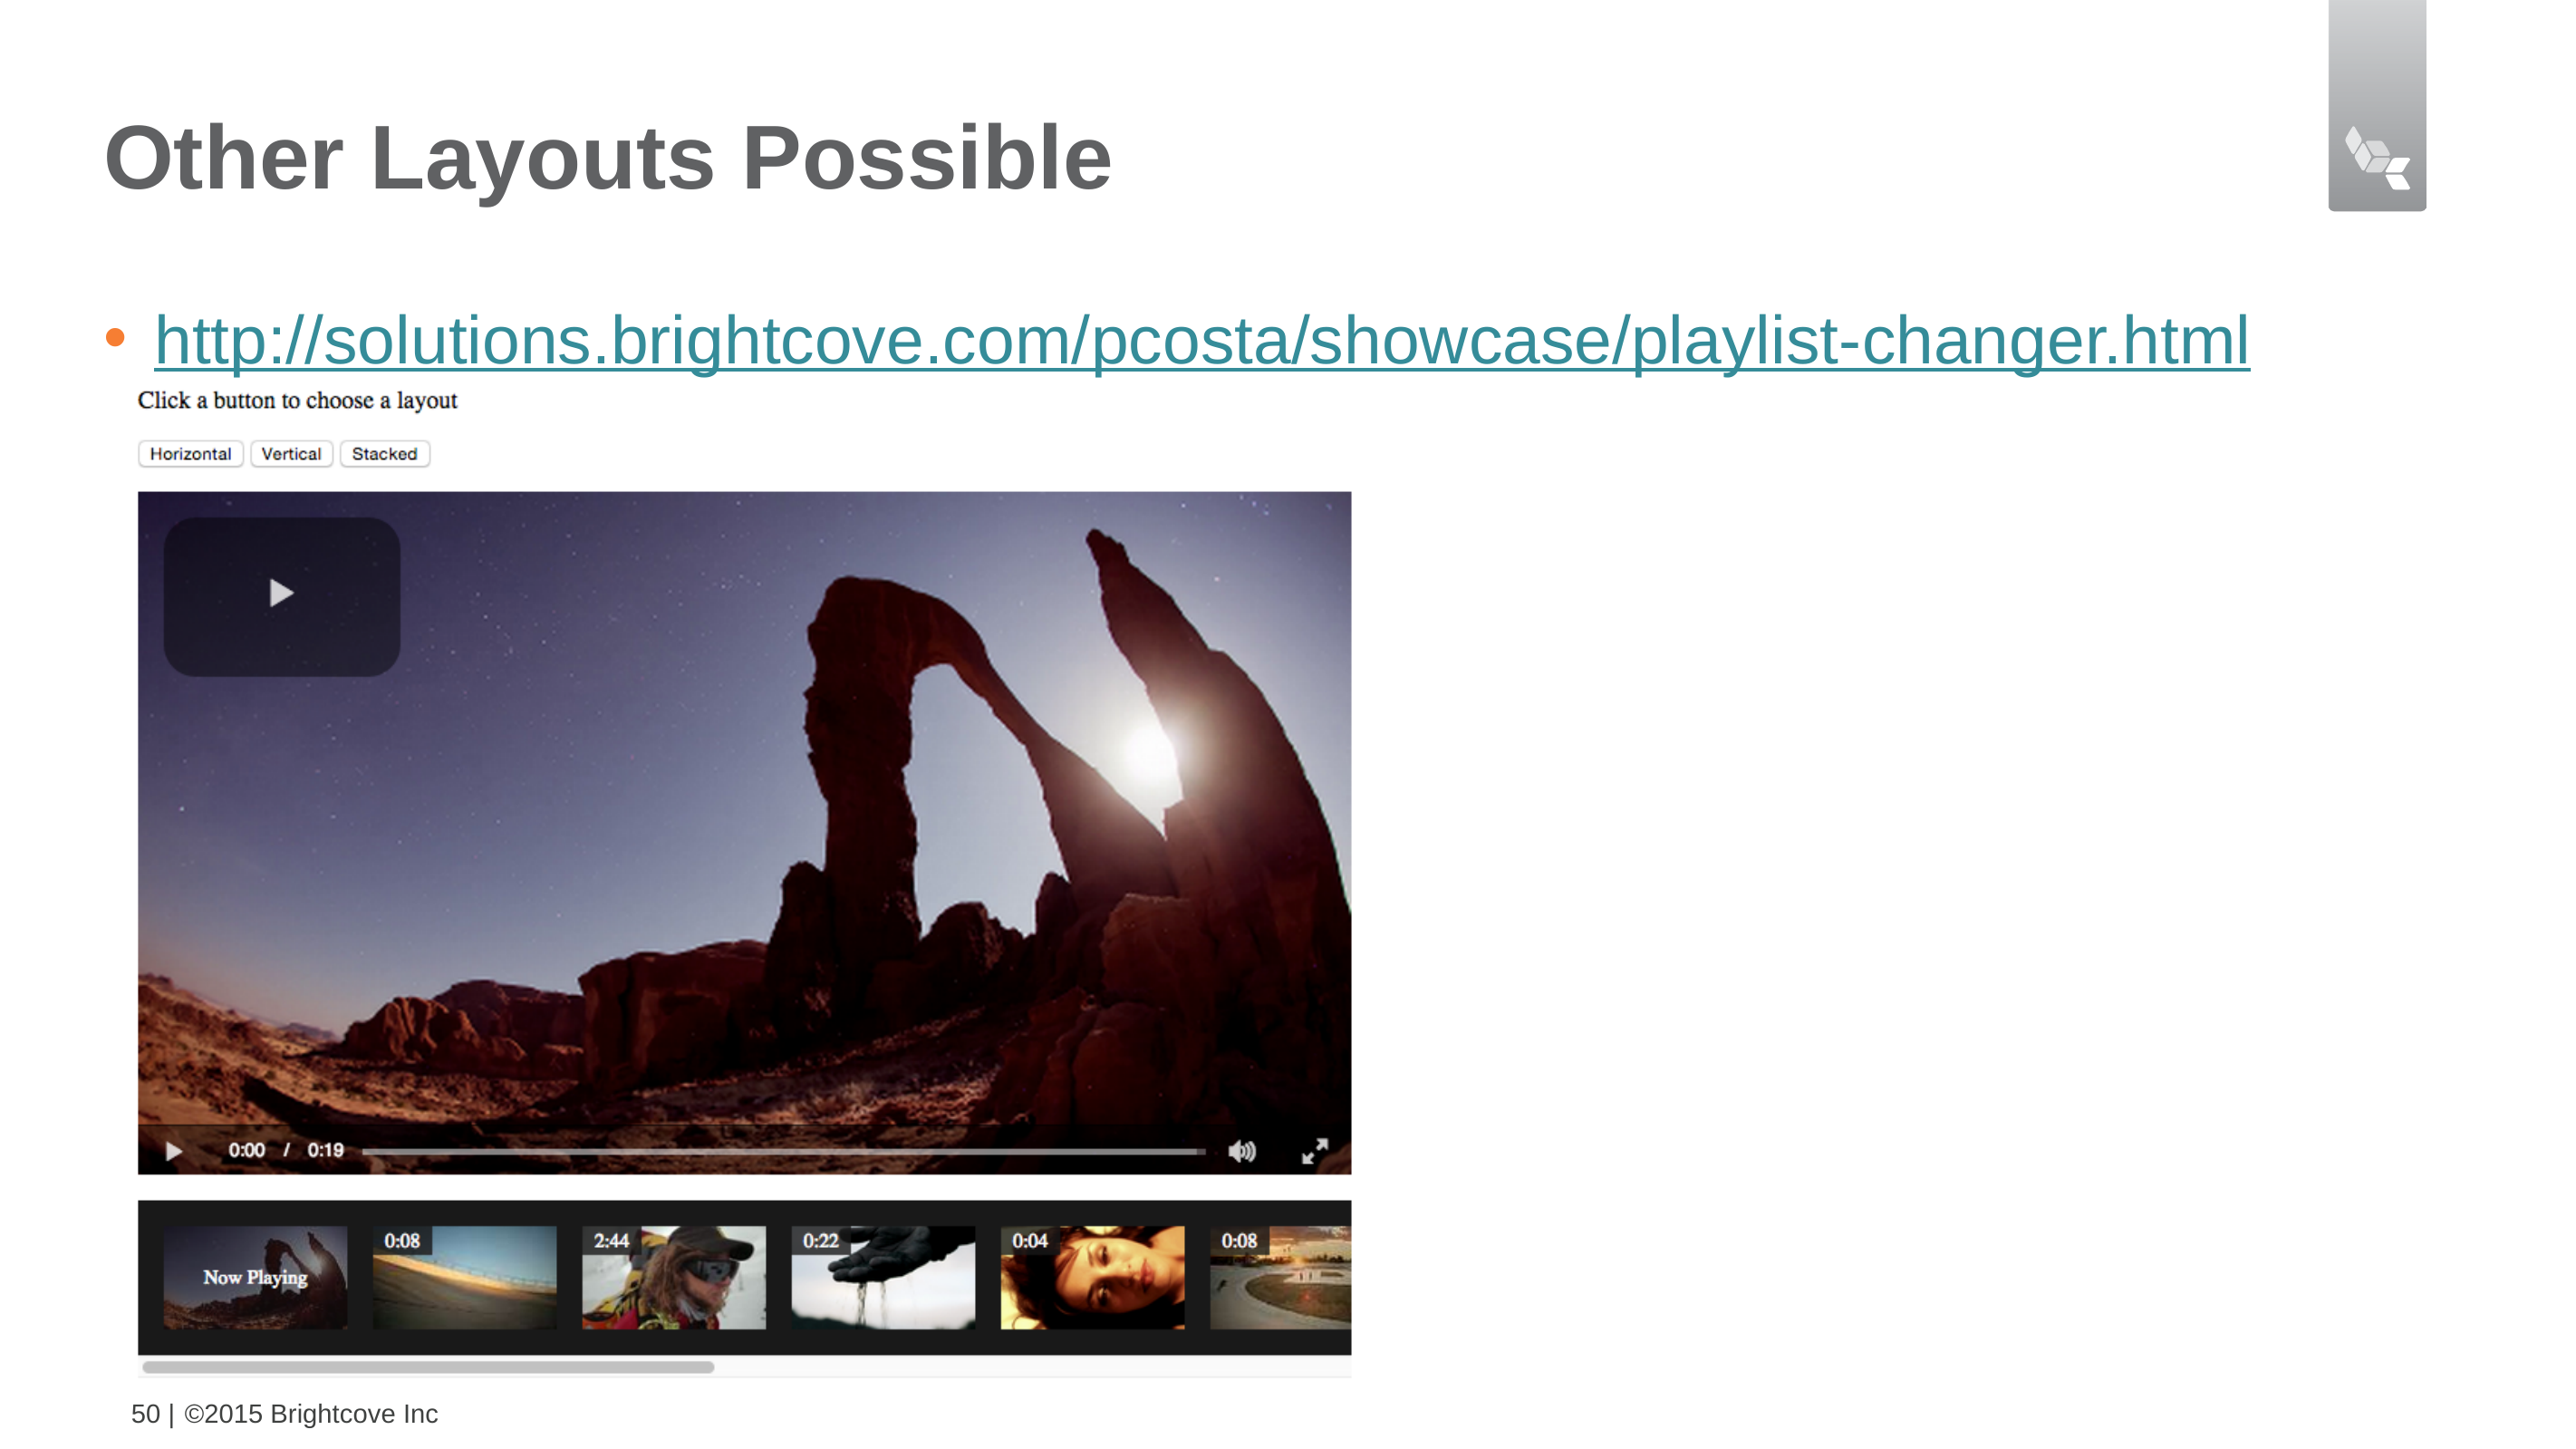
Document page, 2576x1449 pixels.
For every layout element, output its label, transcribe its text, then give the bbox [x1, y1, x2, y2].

picture [131, 384, 1366, 1393]
list http://solutions.brightcove.com/pcosta/showcase/playlist-changer.html [80, 284, 2441, 1302]
footer ©2015 Brightcove Inc [189, 1398, 988, 1449]
slide_number 50 | [88, 1374, 189, 1449]
title Other Layouts Possible [80, 44, 2270, 260]
